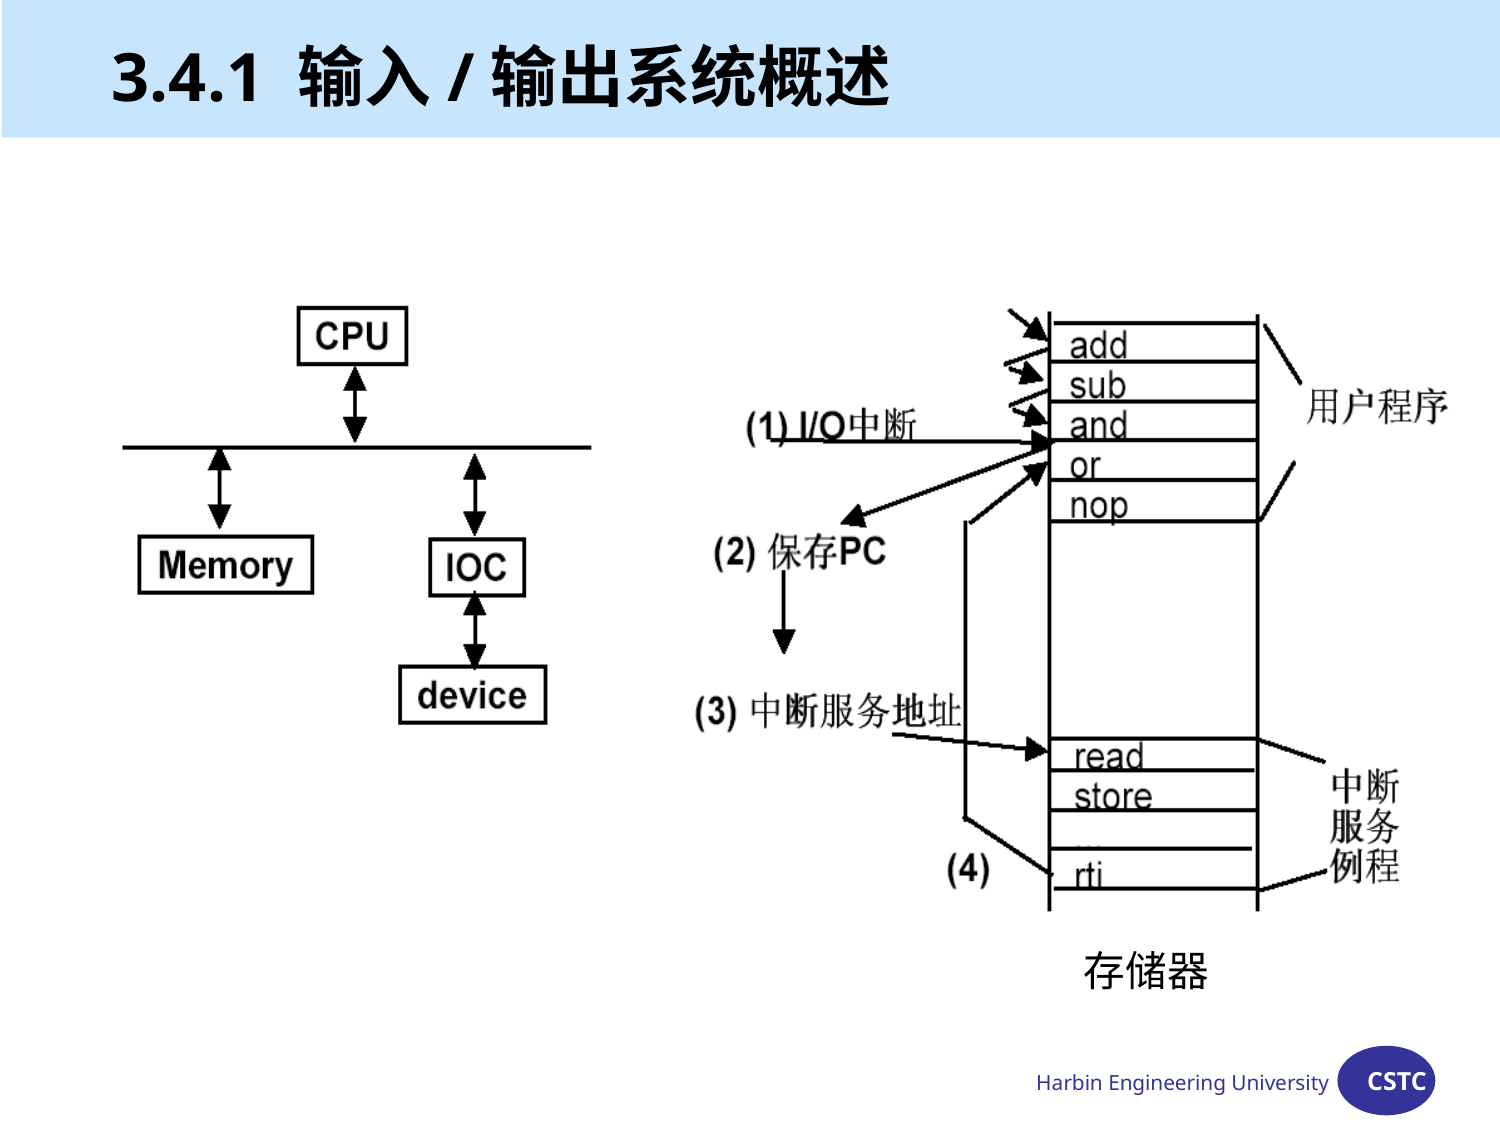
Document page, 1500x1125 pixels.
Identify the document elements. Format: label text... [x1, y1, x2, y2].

title 3.4.1 输入/输出系统概述 [96, 47, 1385, 102]
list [679, 302, 1459, 917]
footer Harbin Engineering University [693, 1062, 1344, 1113]
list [90, 301, 629, 751]
text_box 存储器 [1069, 937, 1225, 1002]
